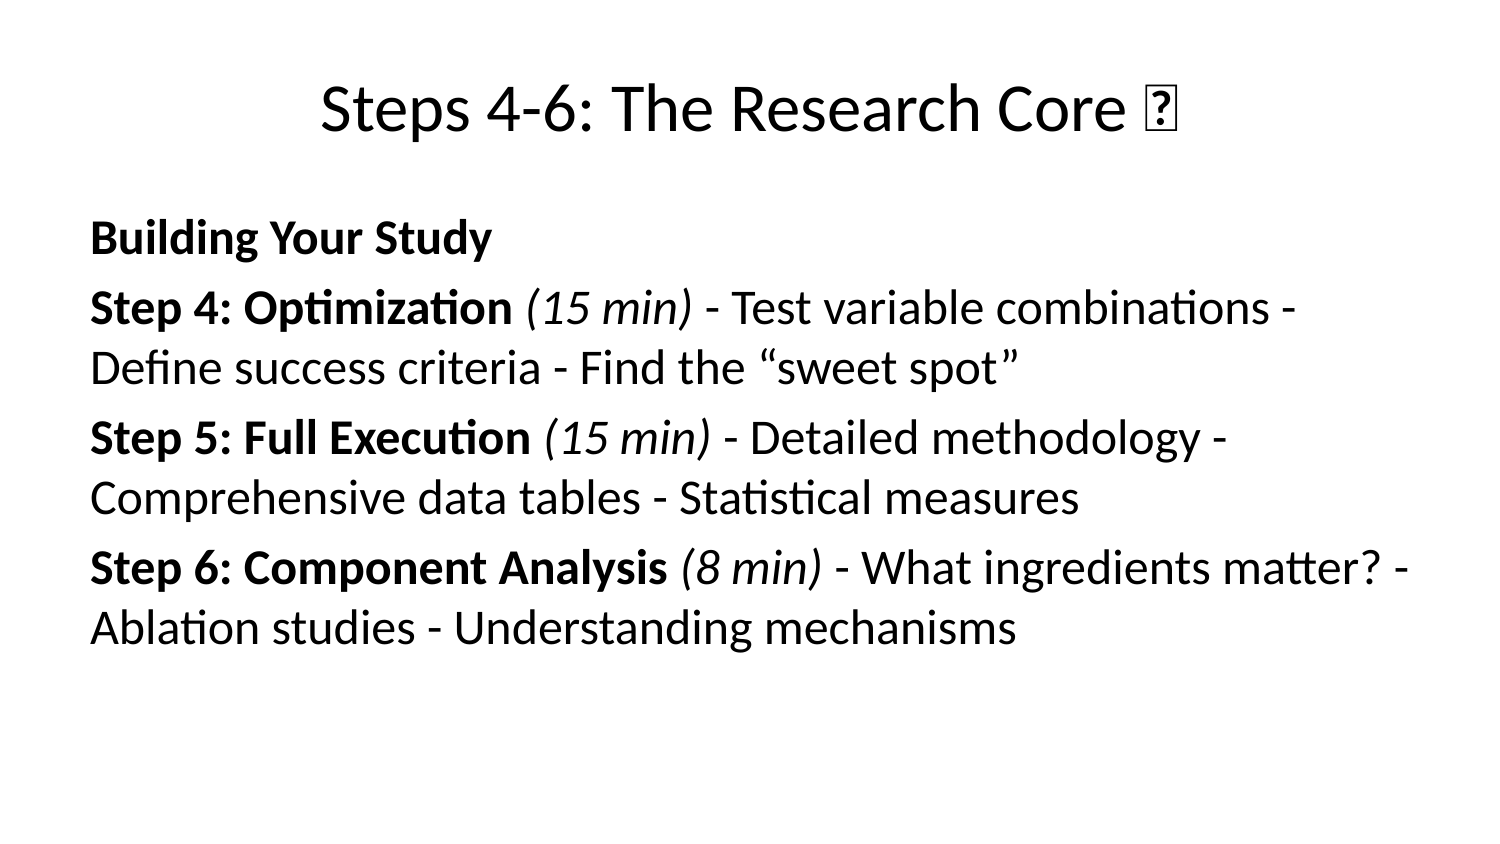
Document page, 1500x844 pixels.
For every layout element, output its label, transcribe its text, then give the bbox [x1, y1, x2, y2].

title Steps 4-6: The Research Core 🔬 [75, 33, 1425, 175]
list Building Your Study Step 4: Optimization (15 min) - Test variable combinations - Define success criteria - Find the “sweet spot” Step 5: Full Execution (15 min) - Detailed methodology - Comprehensive data tables - Statistical measures Step 6: Component Analysis (8 min) - What ingredients matter? - Ablation studies - Understanding mechanisms [75, 196, 1425, 754]
